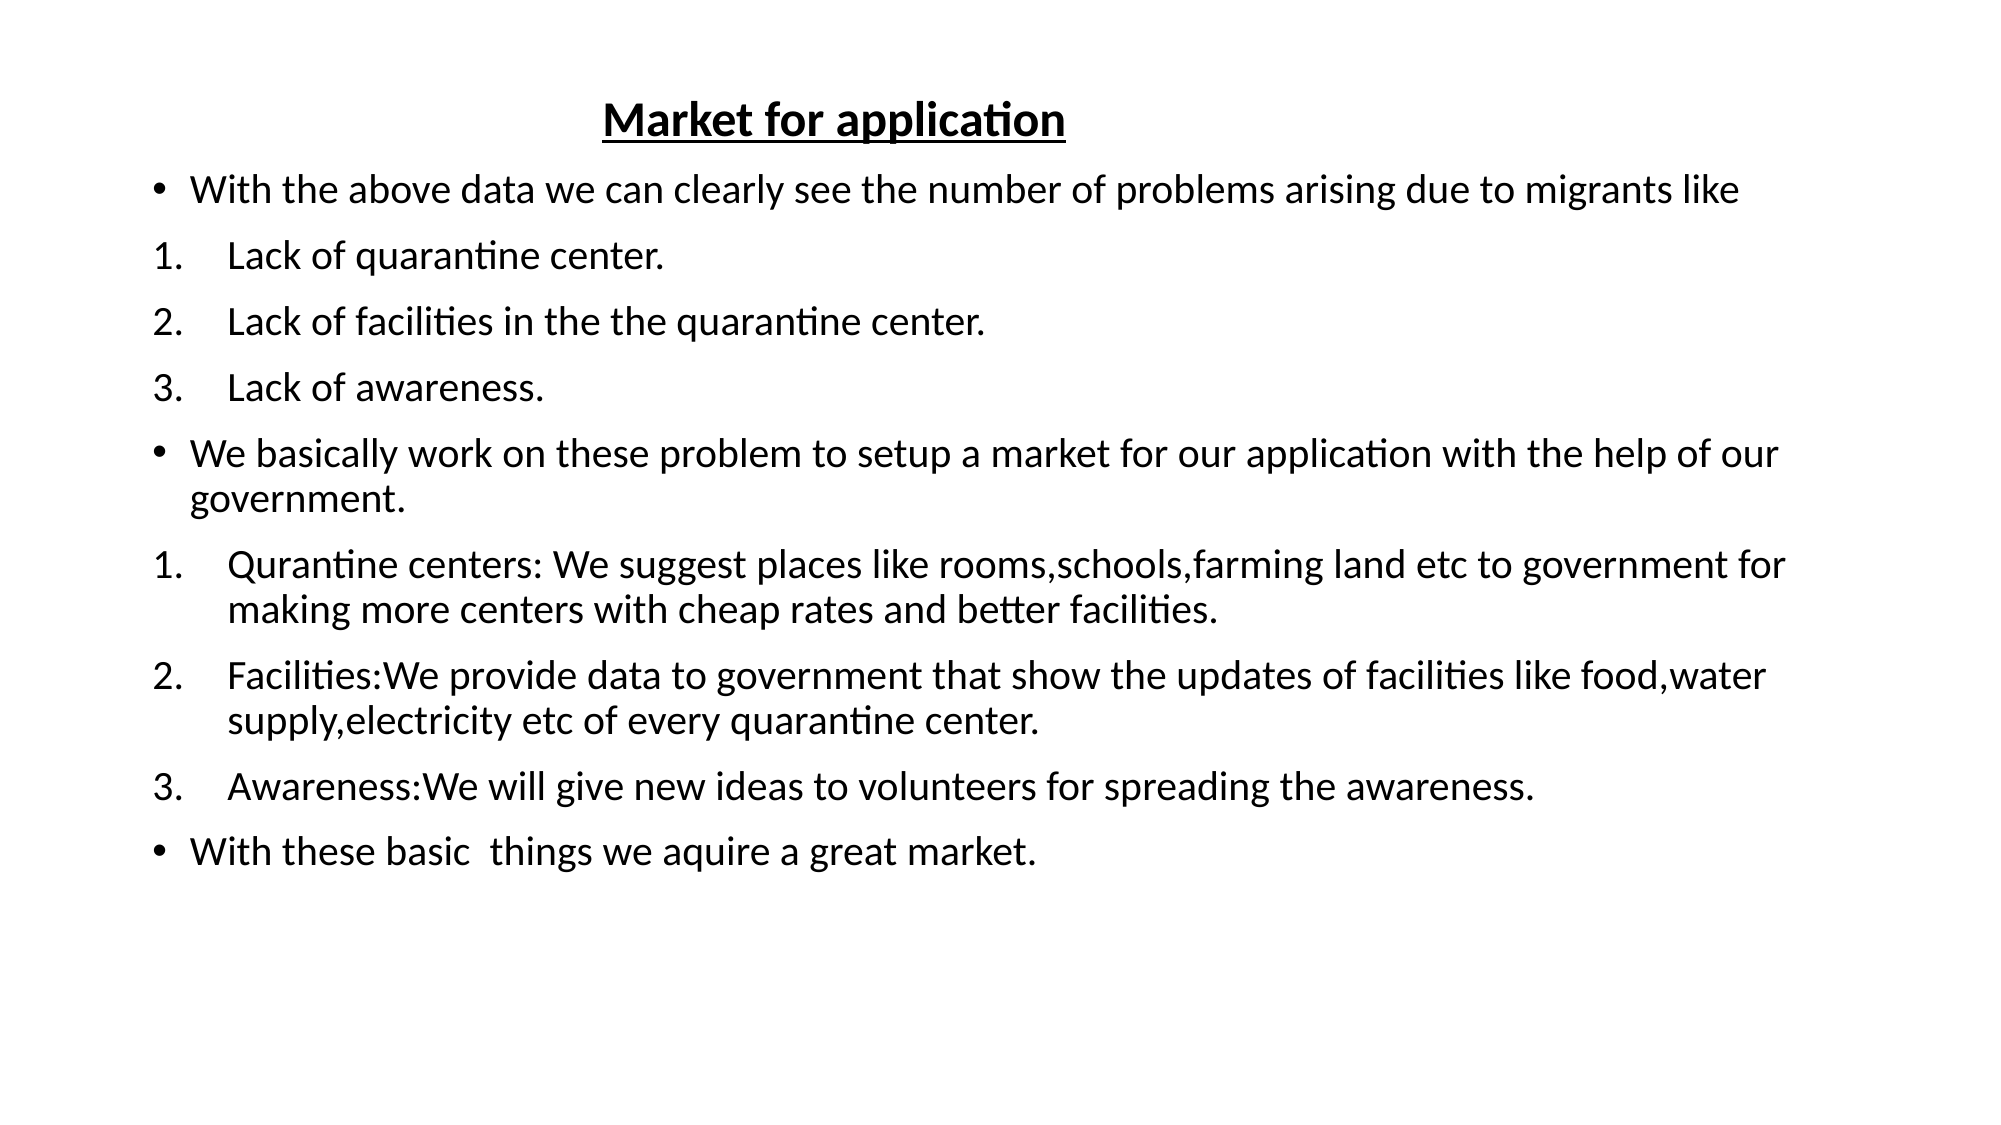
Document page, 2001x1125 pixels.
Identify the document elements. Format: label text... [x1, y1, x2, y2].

list Market for application With the above data we can clearly see the number of problems arising due to migrants like Lack of quarantine center. Lack of facilities in the the quarantine center. Lack of awareness. We basically work on these problem to setup a market for our application with the help of our government. Qurantine centers: We suggest places like rooms,schools,farming land etc to government for making more centers with cheap rates and better facilities. Facilities:We provide data to government that show the updates of facilities like food,water supply,electricity etc of every quarantine center. Awareness:We will give new ideas to volunteers for spreading the awareness. With these basic things we aquire a great market. [137, 85, 1863, 1014]
